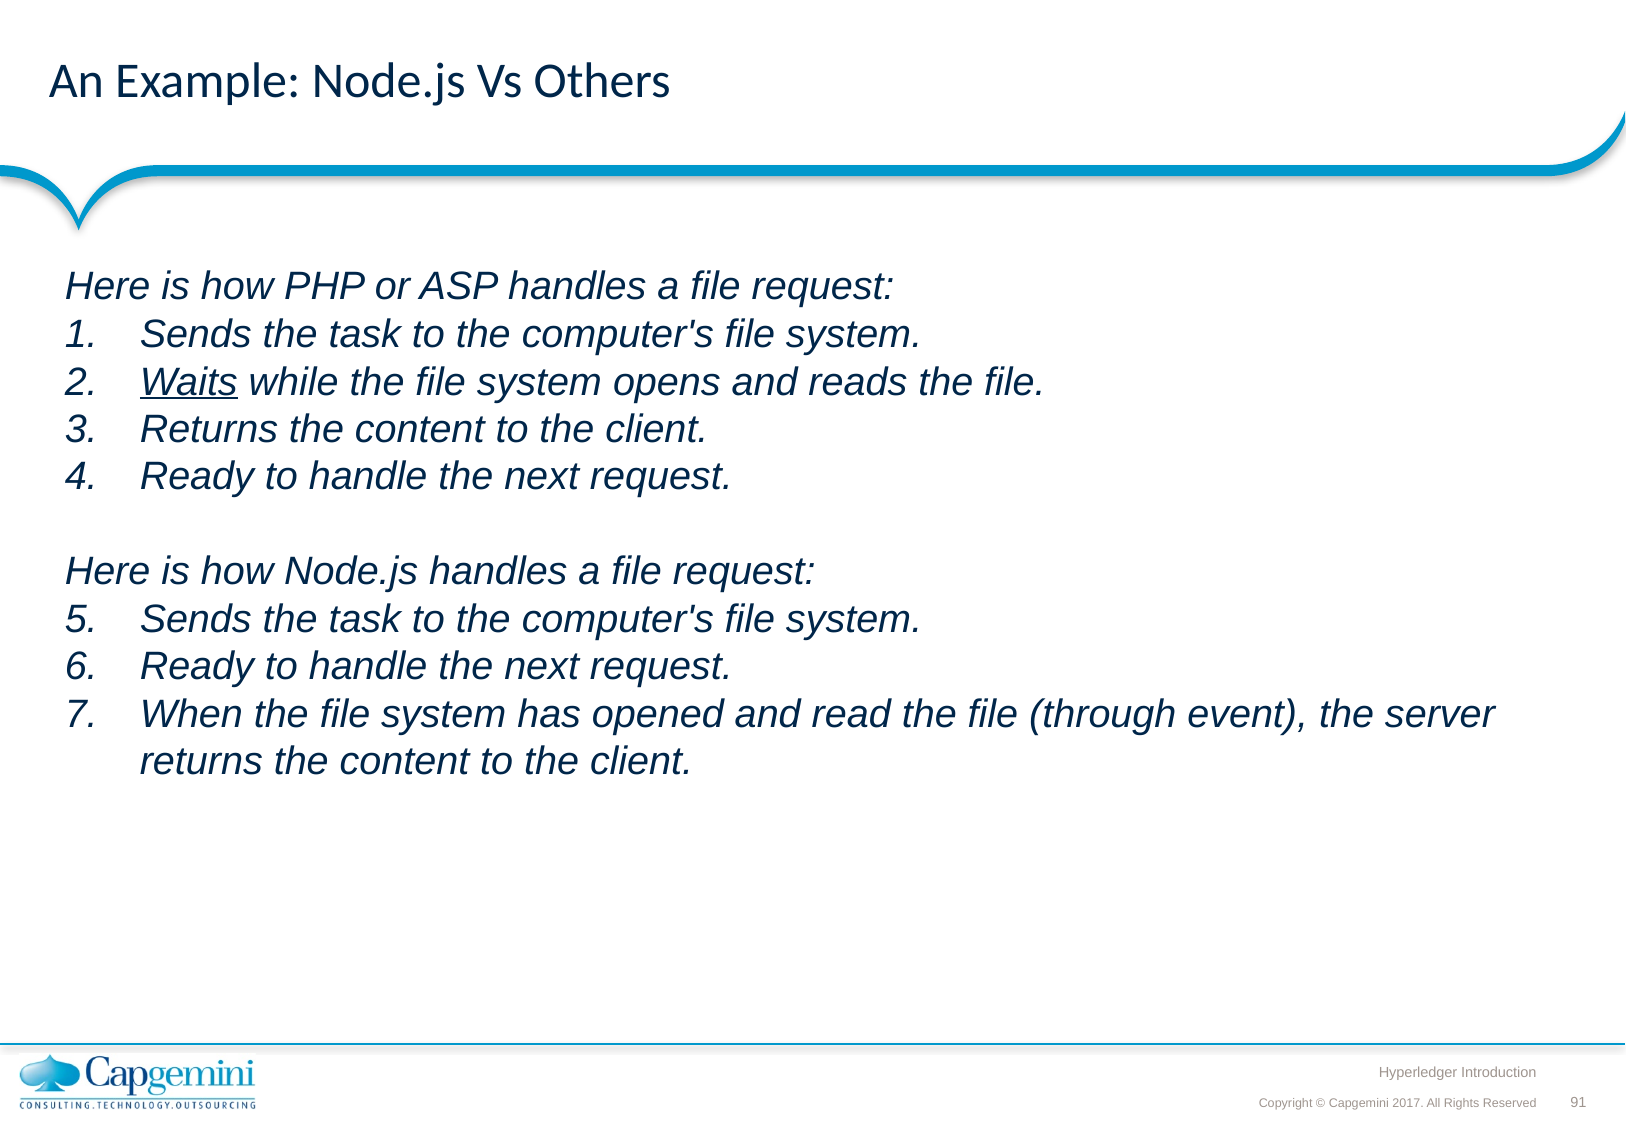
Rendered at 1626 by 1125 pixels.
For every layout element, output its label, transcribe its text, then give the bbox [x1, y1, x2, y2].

picture [19, 1053, 256, 1110]
title An Example: Node.js Vs Others [0, 0, 1625, 165]
text_box Here is how PHP or ASP handles a file request: Sends the task to the computer's file system. Waits while the file system opens and reads the file. Returns the content to the client. Ready to handle the next request. Here is how Node.js handles a file request: Sends the task to the computer's file system. Ready to handle the next request. When the file system has opened and read the file (through event), the server returns the content to the client. [50, 253, 1541, 838]
